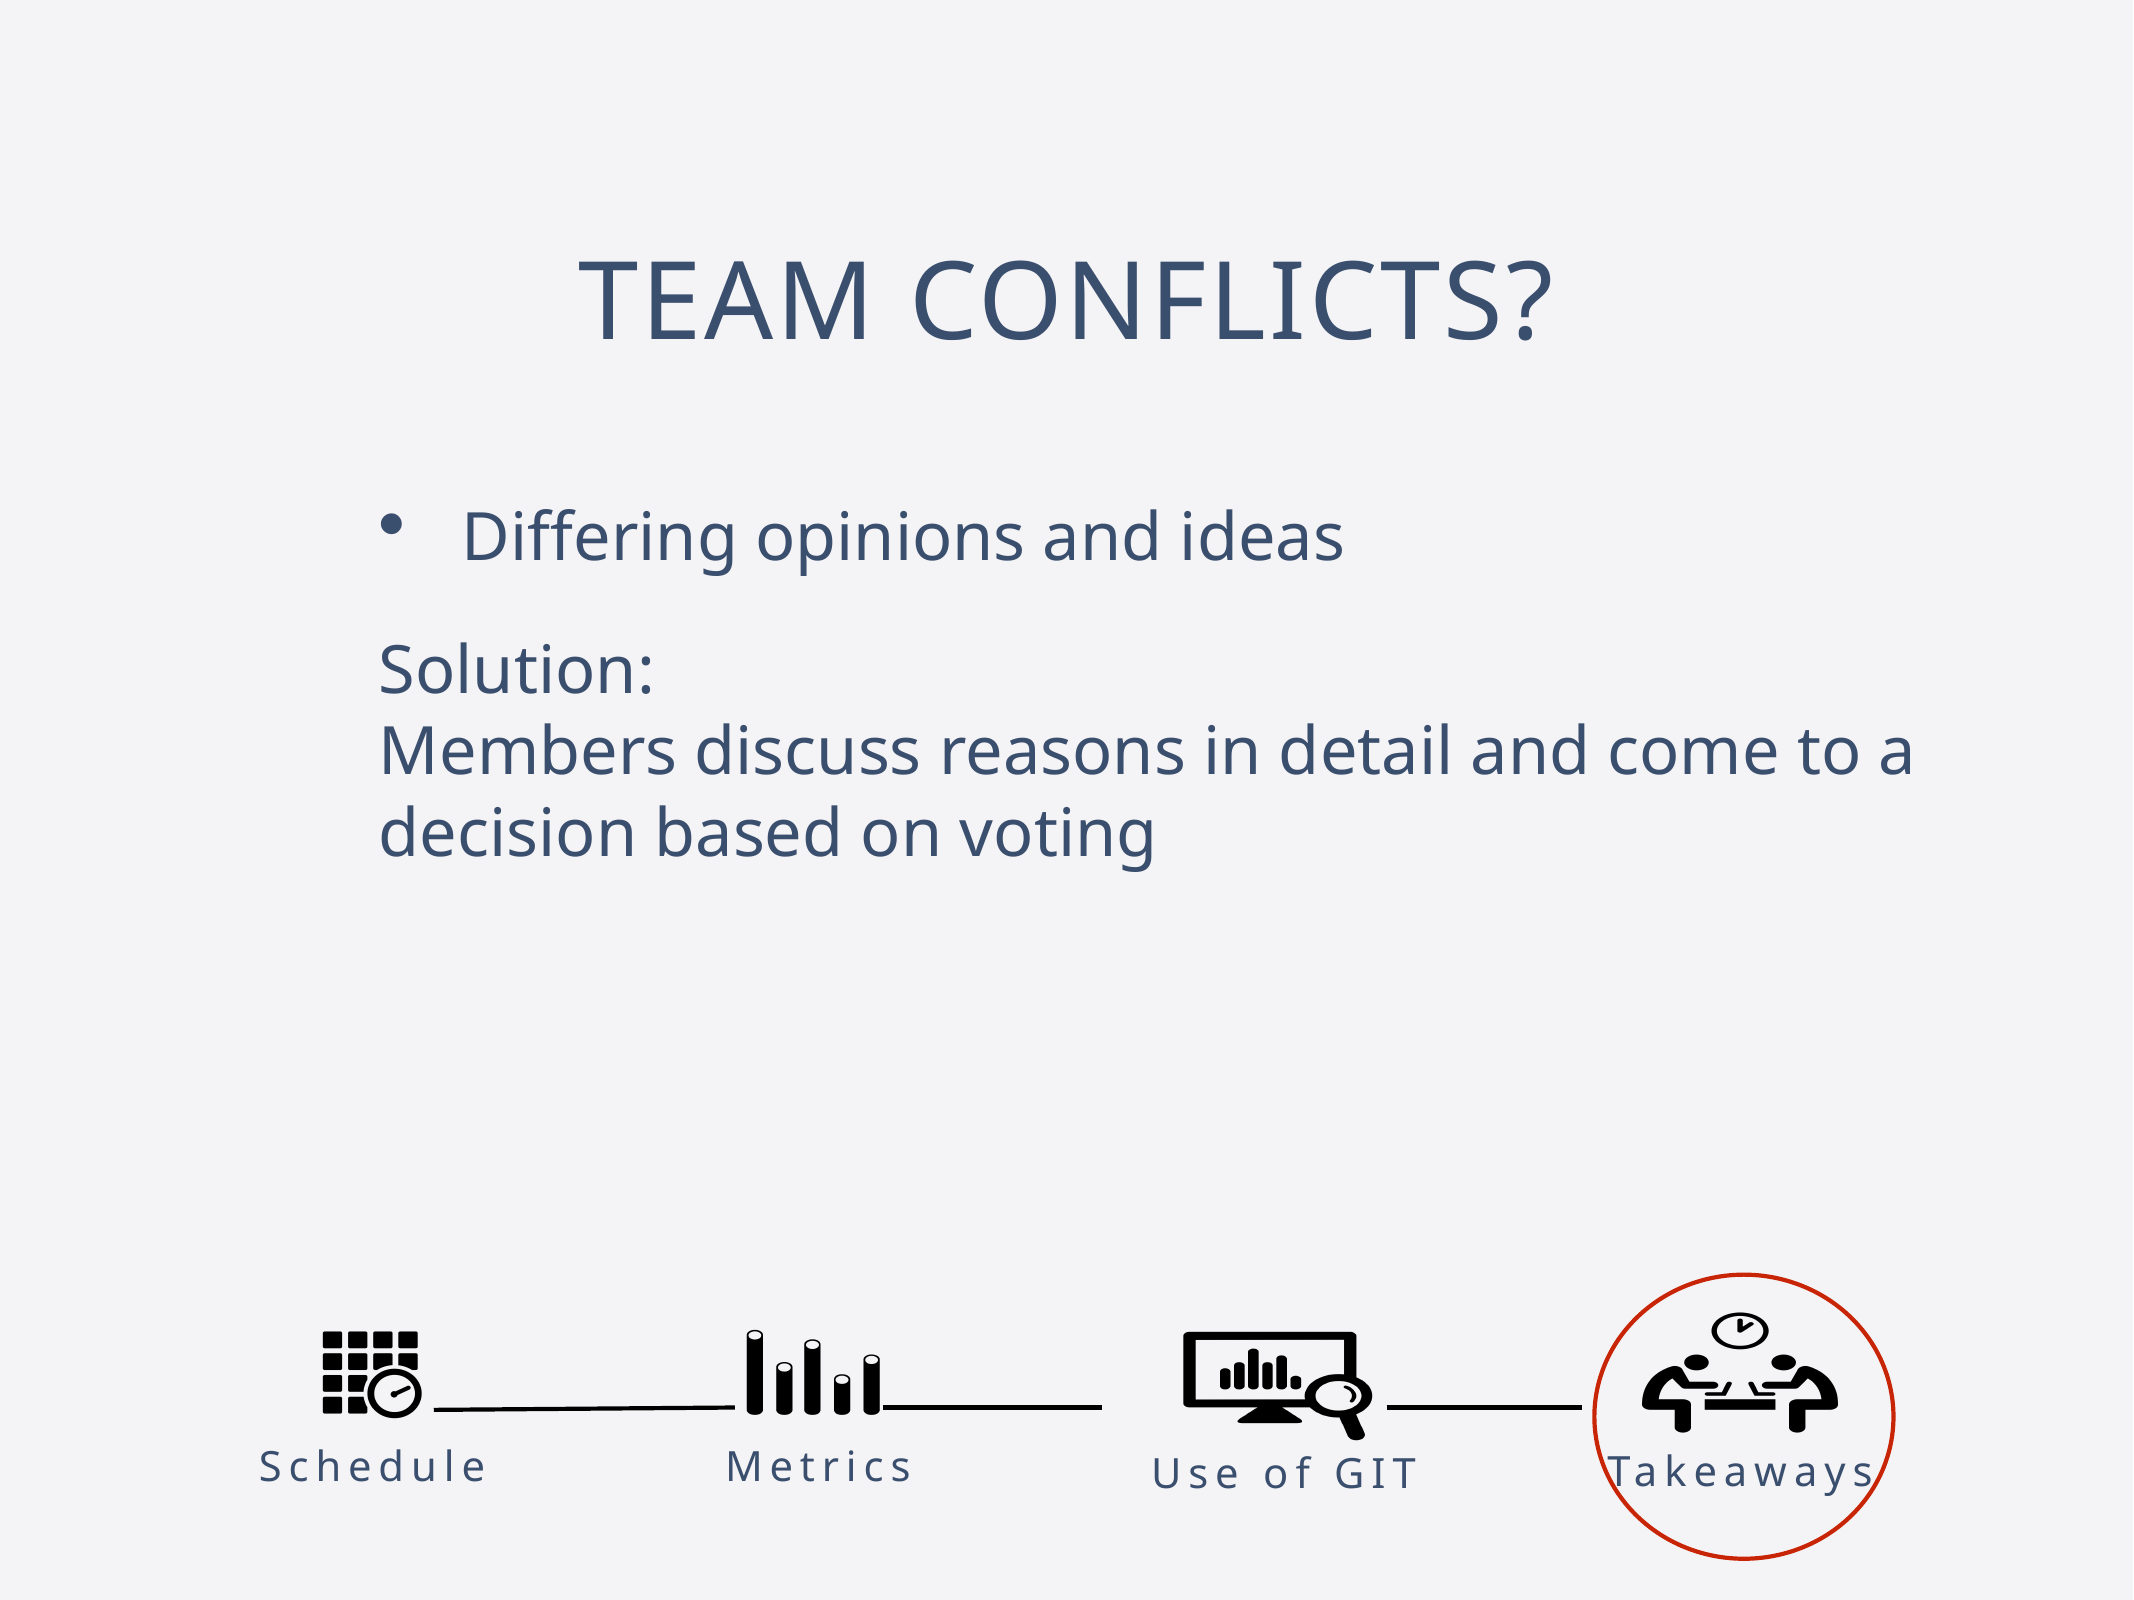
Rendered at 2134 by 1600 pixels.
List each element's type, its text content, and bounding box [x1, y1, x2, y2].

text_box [240, 1274, 1894, 1560]
title Team conflicts? [233, 99, 1900, 361]
text_box Differing opinions and ideas Solution: Members discuss reasons in detail and come to a decision based on voting [318, 484, 1962, 1012]
